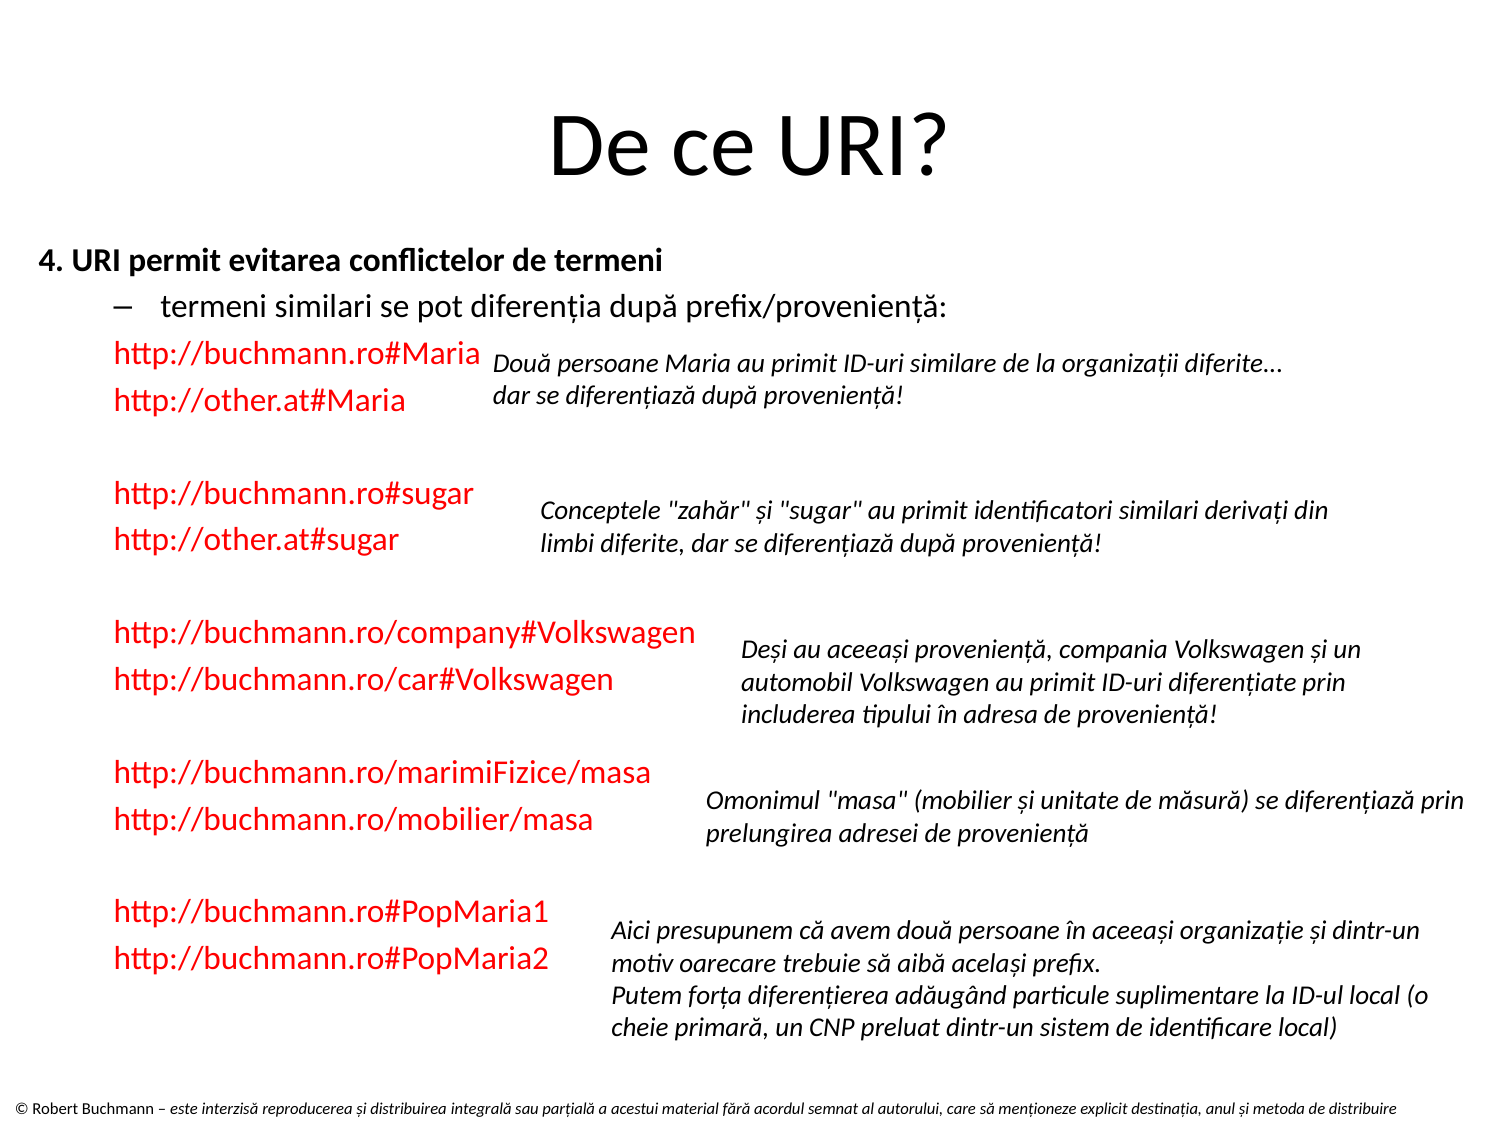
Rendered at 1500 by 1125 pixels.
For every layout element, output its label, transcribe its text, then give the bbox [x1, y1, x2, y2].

title De ce URI? [75, 45, 1425, 230]
text_box Omonimul "masa" (mobilier și unitate de măsură) se diferenţiază prin prelungirea adresei de proveniență [691, 775, 1500, 855]
text_box Conceptele "zahăr" şi "sugar" au primit identificatori similari derivaţi din limbi diferite, dar se diferenţiază după provenienţă! [525, 485, 1388, 565]
text_box Două persoane Maria au primit ID-uri similare de la organizaţii diferite... dar se diferențiază după provenienţă! [478, 338, 1306, 418]
text_box Aici presupunem că avem două persoane în aceeași organizație și dintr-un motiv oarecare trebuie să aibă același prefix. Putem forța diferențierea adăugând particule suplimentare la ID-ul local (o cheie primară, un CNP preluat dintr-un sistem de identificare local) [596, 905, 1459, 1050]
list 4. URI permit evitarea conflictelor de termeni termeni similari se pot diferenţia după prefix/provenienţă: http://buchmann.ro#Maria http://other.at#Maria http://buchmann.ro#sugar http://other.at#sugar http://buchmann.ro/company#Volkswagen http://buchmann.ro/car#Volkswagen http://buchmann.ro/marimiFizice/masa http://buchmann.ro/mobilier/masa http://buchmann.ro#PopMaria1 http://buchmann.ro#PopMaria2 [23, 230, 1500, 1125]
text_box Deşi au aceeaşi provenienţă, compania Volkswagen şi un automobil Volkswagen au primit ID-uri diferențiate prin includerea tipului în adresa de proveniență! [726, 624, 1477, 737]
